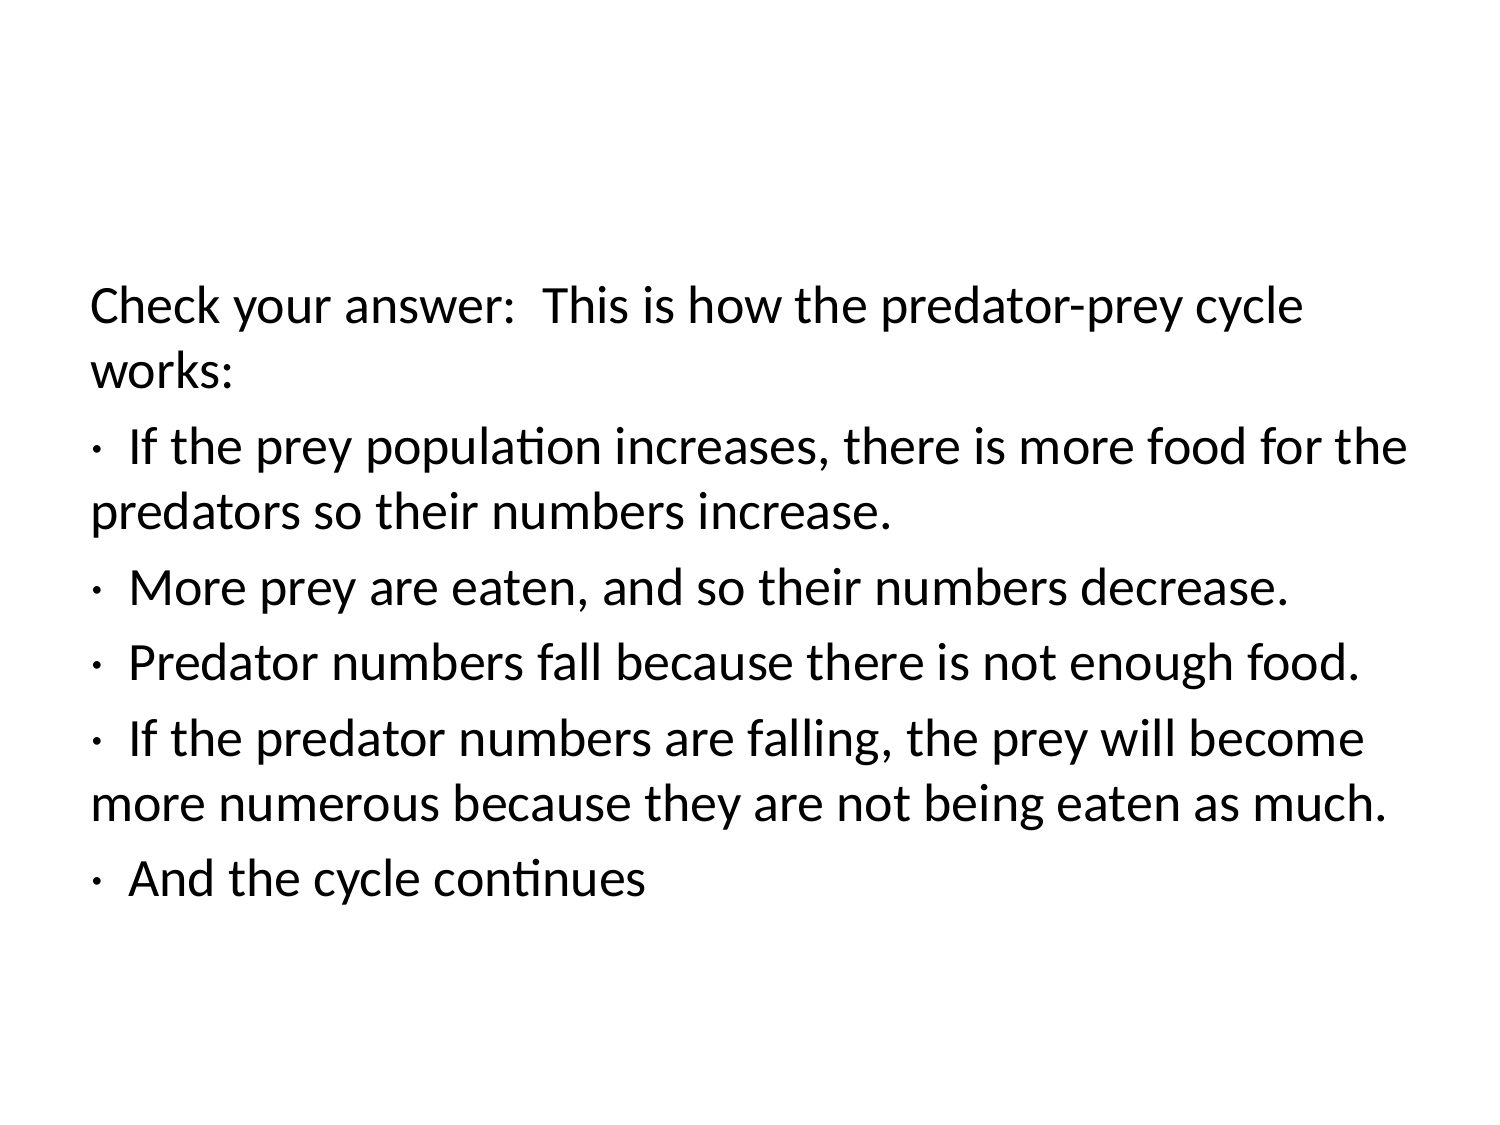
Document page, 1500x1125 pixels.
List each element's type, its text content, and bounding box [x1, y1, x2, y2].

list Check your answer: This is how the predator-prey cycle works: · If the prey population increases, there is more food for the predators so their numbers increase. · More prey are eaten, and so their numbers decrease. · Predator numbers fall because there is not enough food. · If the predator numbers are falling, the prey will become more numerous because they are not being eaten as much. · And the cycle continues [75, 262, 1425, 1005]
